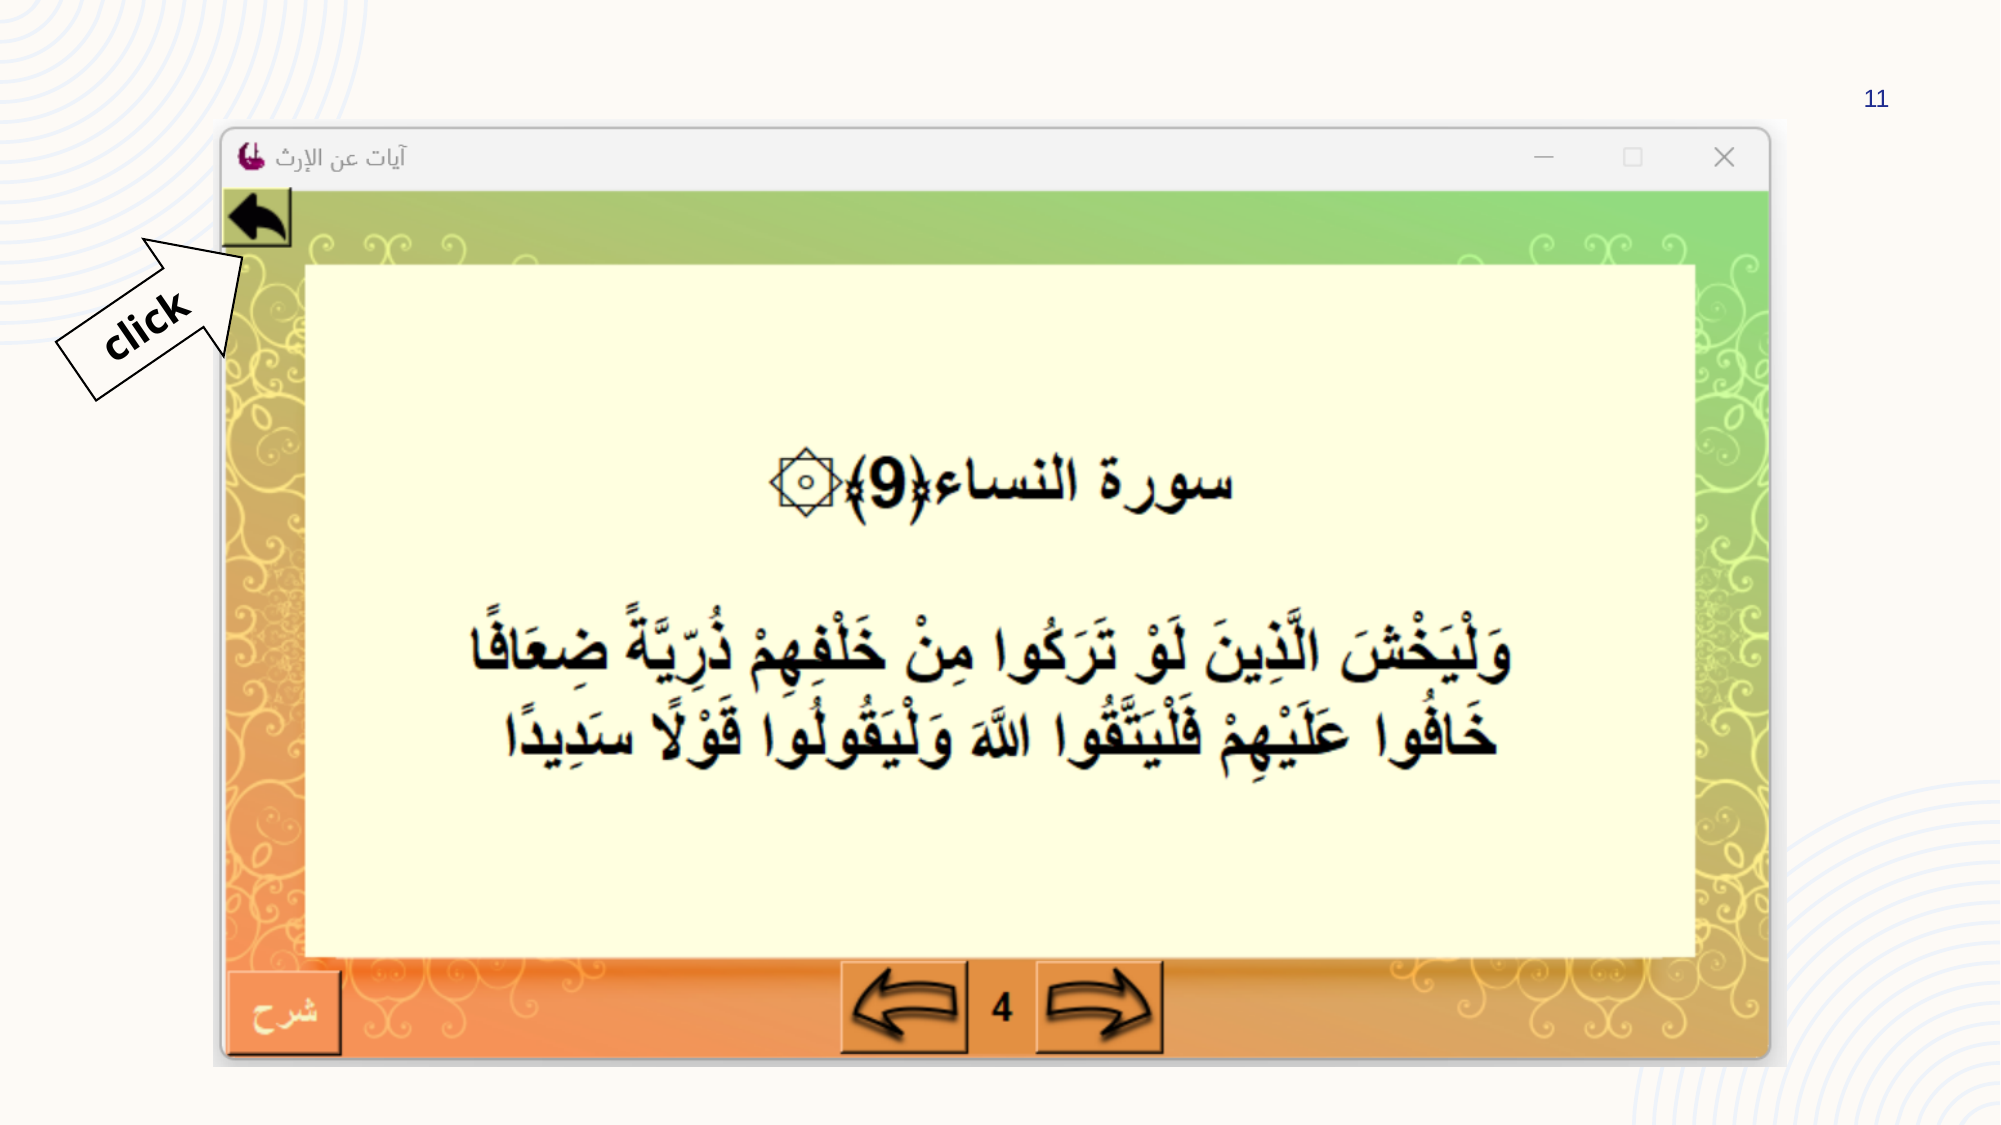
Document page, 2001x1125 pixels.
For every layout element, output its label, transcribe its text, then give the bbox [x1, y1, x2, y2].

text_box click [54, 237, 213, 402]
slide_number 11 [1795, 75, 1958, 120]
picture [213, 119, 1787, 1067]
